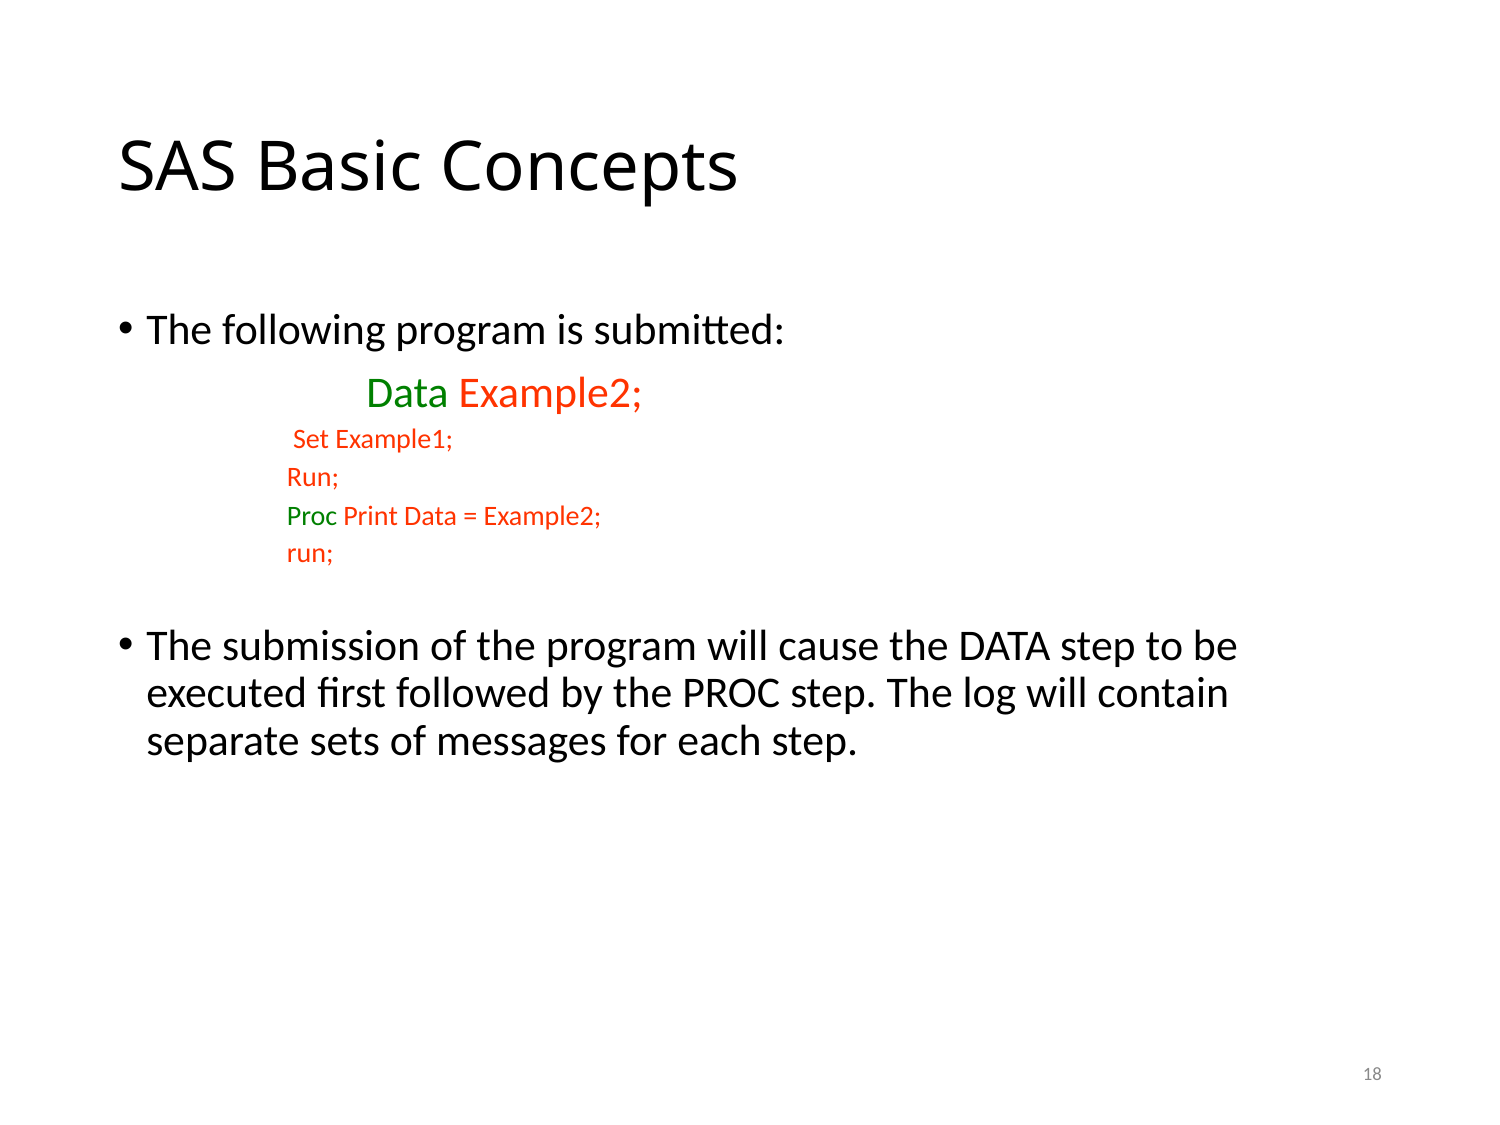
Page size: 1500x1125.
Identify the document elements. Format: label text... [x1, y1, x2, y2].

slide_number 18 [1059, 1042, 1397, 1103]
list The following program is submitted: Data Example2; Set Example1; Run; Proc Print Data = Example2; run; The submission of the program will cause the DATA step to be executed first followed by the PROC step. The log will contain separate sets of messages for each step. [103, 299, 1397, 1014]
title SAS Basic Concepts [103, 59, 1397, 278]
